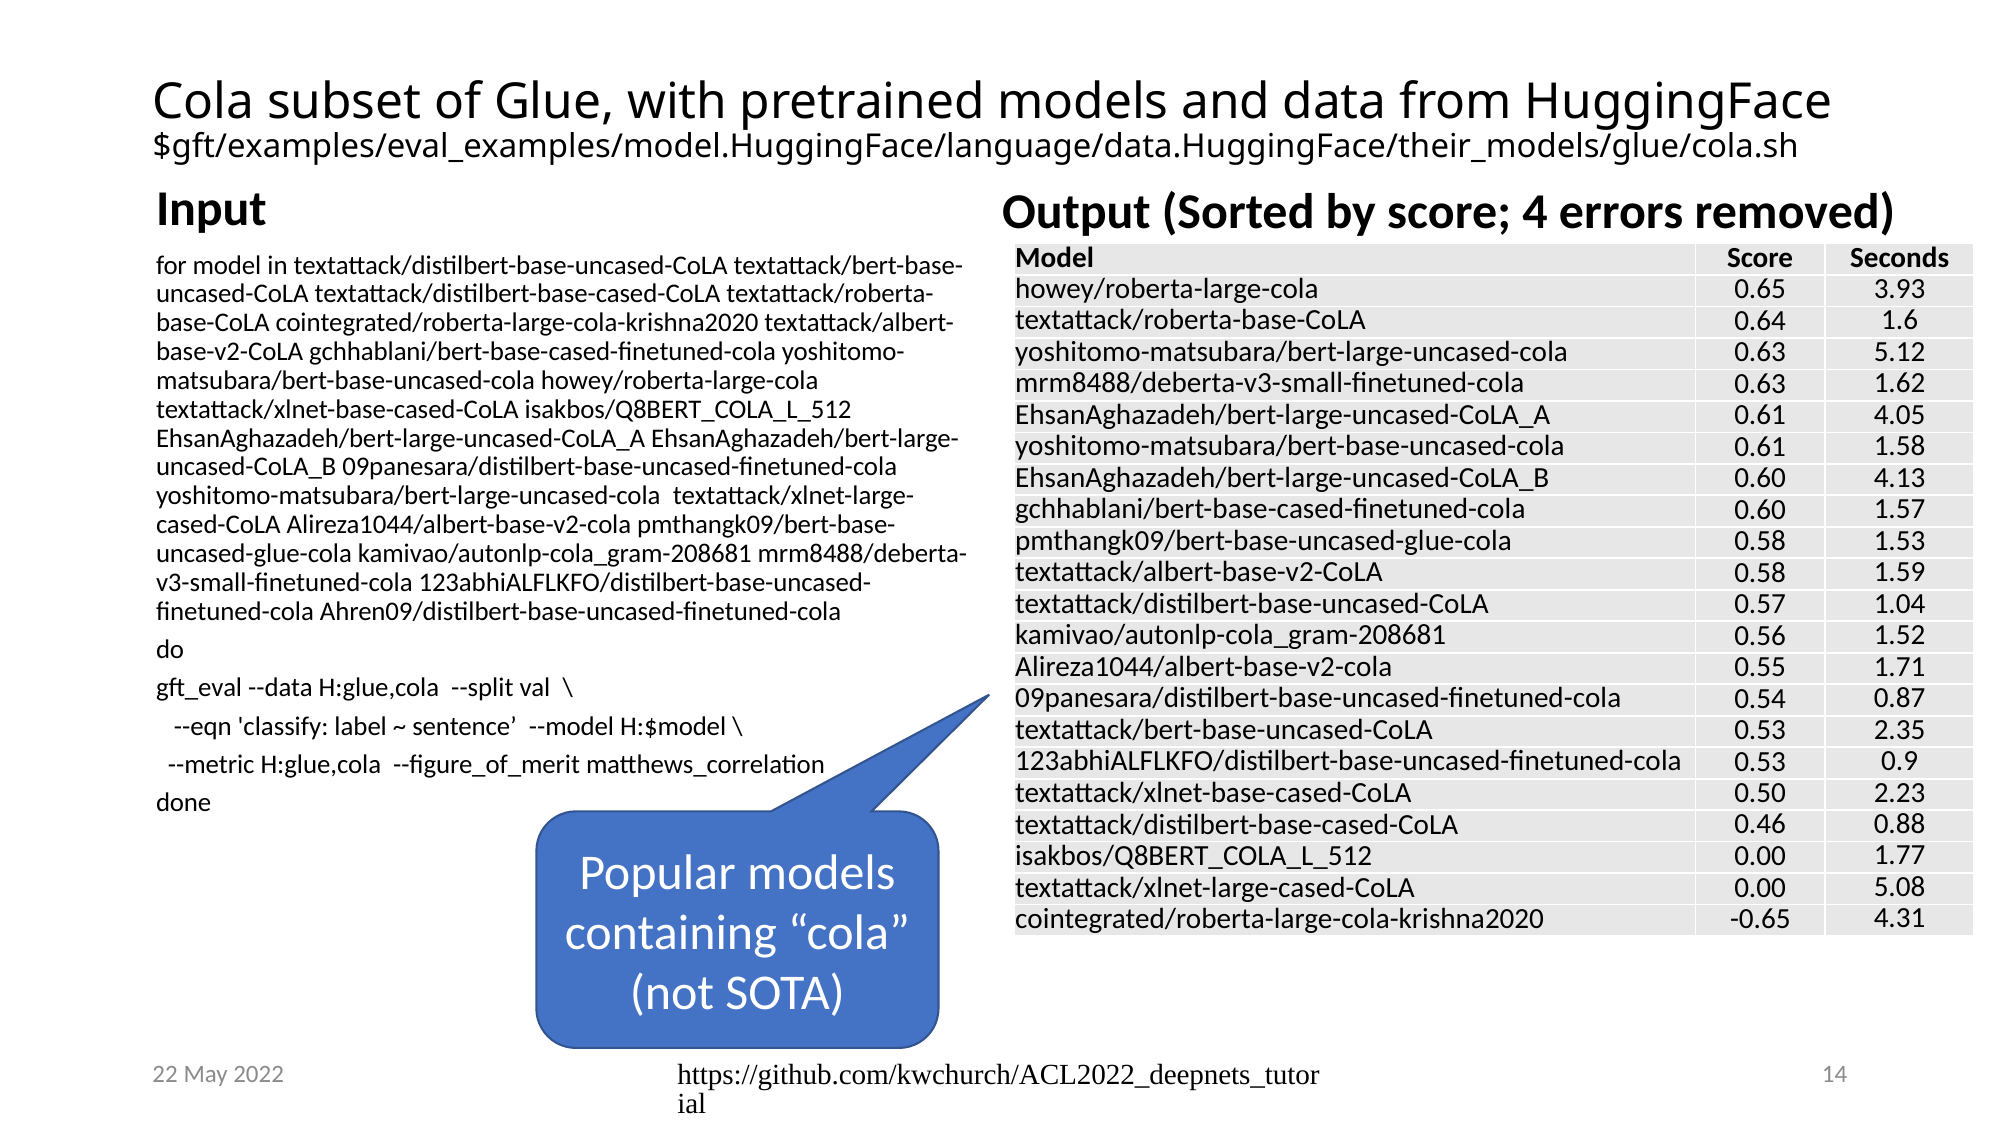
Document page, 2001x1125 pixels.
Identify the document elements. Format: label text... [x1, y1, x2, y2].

table_cell 4.31 [1826, 905, 1973, 935]
table_cell 0.46 [1696, 811, 1824, 841]
table_cell howey/roberta-large-cola [1015, 276, 1695, 306]
table_cell 1.52 [1826, 622, 1973, 652]
table_cell 0.88 [1826, 811, 1973, 841]
table_header Model [1015, 244, 1695, 274]
table_cell 09panesara/distilbert-base-uncased-finetuned-cola [1015, 685, 1695, 715]
table_cell pmthangk09/bert-base-uncased-glue-cola [1015, 528, 1695, 557]
table_cell 0.63 [1696, 370, 1824, 400]
table_cell 2.35 [1826, 717, 1973, 746]
table_cell 0.00 [1696, 842, 1824, 872]
table_cell 0.60 [1696, 496, 1824, 526]
table_cell 1.71 [1826, 654, 1973, 683]
table_cell 0.53 [1696, 748, 1824, 778]
table_cell textattack/distilbert-base-cased-CoLA [1015, 811, 1695, 841]
table_cell EhsanAghazadeh/bert-large-uncased-CoLA_B [1015, 465, 1695, 494]
list Output (Sorted by score; 4 errors removed) [987, 168, 1968, 248]
table_cell 0.54 [1696, 685, 1824, 715]
table_cell 0.53 [1696, 717, 1824, 746]
table_cell 0.00 [1696, 874, 1824, 904]
list for model in textattack/distilbert-base-uncased-CoLA textattack/bert-base-uncased-CoLA textattack/distilbert-base-cased-CoLA textattack/roberta-base-CoLA cointegrated/roberta-large-cola-krishna2020 textattack/albert-base-v2-CoLA gchhablani/bert-base-cased-finetuned-cola yoshitomo-matsubara/bert-base-uncased-cola howey/roberta-large-cola textattack/xlnet-base-cased-CoLA isakbos/Q8BERT_COLA_L_512 EhsanAghazadeh/bert-large-uncased-CoLA_A EhsanAghazadeh/bert-large-uncased-CoLA_B 09panesara/distilbert-base-uncased-finetuned-cola yoshitomo-matsubara/bert-large-uncased-cola textattack/xlnet-large-cased-CoLA Alireza1044/albert-base-v2-cola pmthangk09/bert-base-uncased-glue-cola kamivao/autonlp-cola_gram-208681 mrm8488/deberta-v3-small-finetuned-cola 123abhiALFLKFO/distilbert-base-uncased-finetuned-cola Ahren09/distilbert-base-uncased-finetuned-cola do gft_eval --data H:glue,cola --split val \ --eqn 'classify: label ~ sentence’ --model H:$model \ --metric H:glue,cola --figure_of_merit matthews_correlation done [141, 243, 988, 848]
slide_number 14 [1412, 1042, 1863, 1103]
table_cell 0.55 [1696, 654, 1824, 683]
table_cell 2.23 [1826, 780, 1973, 809]
table_cell 0.61 [1696, 433, 1824, 463]
list Input [141, 164, 988, 243]
table_cell 1.62 [1826, 370, 1973, 400]
table_cell -0.65 [1696, 905, 1824, 935]
table_cell mrm8488/deberta-v3-small-finetuned-cola [1015, 370, 1695, 400]
table_cell 1.53 [1826, 528, 1973, 557]
table_cell 0.60 [1696, 465, 1824, 494]
table_cell 0.58 [1696, 528, 1824, 557]
table_cell Alireza1044/albert-base-v2-cola [1015, 654, 1695, 683]
table_cell yoshitomo-matsubara/bert-large-uncased-cola [1015, 339, 1695, 369]
table_cell 0.58 [1696, 559, 1824, 589]
table_cell textattack/roberta-base-CoLA [1015, 307, 1695, 337]
text_box Popular models containing “cola” (not SOTA) [535, 693, 990, 1049]
table_cell 1.77 [1826, 842, 1973, 872]
footer https://github.com/kwchurch/ACL2022_deepnets_tutorial [662, 1042, 1338, 1103]
table_cell 0.87 [1826, 685, 1973, 715]
table_cell textattack/distilbert-base-uncased-CoLA [1015, 591, 1695, 620]
table_cell 1.04 [1826, 591, 1973, 620]
table_cell 0.57 [1696, 591, 1824, 620]
table_cell 0.65 [1696, 276, 1824, 306]
table_cell 3.93 [1826, 276, 1973, 306]
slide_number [137, 1042, 588, 1103]
table_cell isakbos/Q8BERT_COLA_L_512 [1015, 842, 1695, 872]
table_cell 1.57 [1826, 496, 1973, 526]
table_cell 1.6 [1826, 307, 1973, 337]
table_cell 123abhiALFLKFO/distilbert-base-uncased-finetuned-cola [1015, 748, 1695, 778]
table_cell 0.63 [1696, 339, 1824, 369]
table_cell 0.56 [1696, 622, 1824, 652]
table_cell kamivao/autonlp-cola_gram-208681 [1015, 622, 1695, 652]
table_cell 0.9 [1826, 748, 1973, 778]
table_cell 4.13 [1826, 465, 1973, 494]
table_cell 0.64 [1696, 307, 1824, 337]
table_cell 0.50 [1696, 780, 1824, 809]
table_cell textattack/albert-base-v2-CoLA [1015, 559, 1695, 589]
table_cell cointegrated/roberta-large-cola-krishna2020 [1015, 905, 1695, 935]
table_cell 5.12 [1826, 339, 1973, 369]
table_cell 1.59 [1826, 559, 1973, 589]
table_header Seconds [1826, 244, 1973, 274]
table_cell textattack/bert-base-uncased-CoLA [1015, 717, 1695, 746]
title Cola subset of Glue, with pretrained models and data from HuggingFace $gft/examples/eval_examples/model.HuggingFace/language/data.HuggingFace/their_models/glue/cola.sh [137, 59, 1863, 278]
table_header Score [1696, 244, 1824, 274]
table_cell 4.05 [1826, 402, 1973, 432]
table_cell textattack/xlnet-large-cased-CoLA [1015, 874, 1695, 904]
table_cell gchhablani/bert-base-cased-finetuned-cola [1015, 496, 1695, 526]
table_cell yoshitomo-matsubara/bert-base-uncased-cola [1015, 433, 1695, 463]
table_cell 5.08 [1826, 874, 1973, 904]
table_cell EhsanAghazadeh/bert-large-uncased-CoLA_A [1015, 402, 1695, 432]
table_cell 0.61 [1696, 402, 1824, 432]
table_cell textattack/xlnet-base-cased-CoLA [1015, 780, 1695, 809]
table_cell 1.58 [1826, 433, 1973, 463]
